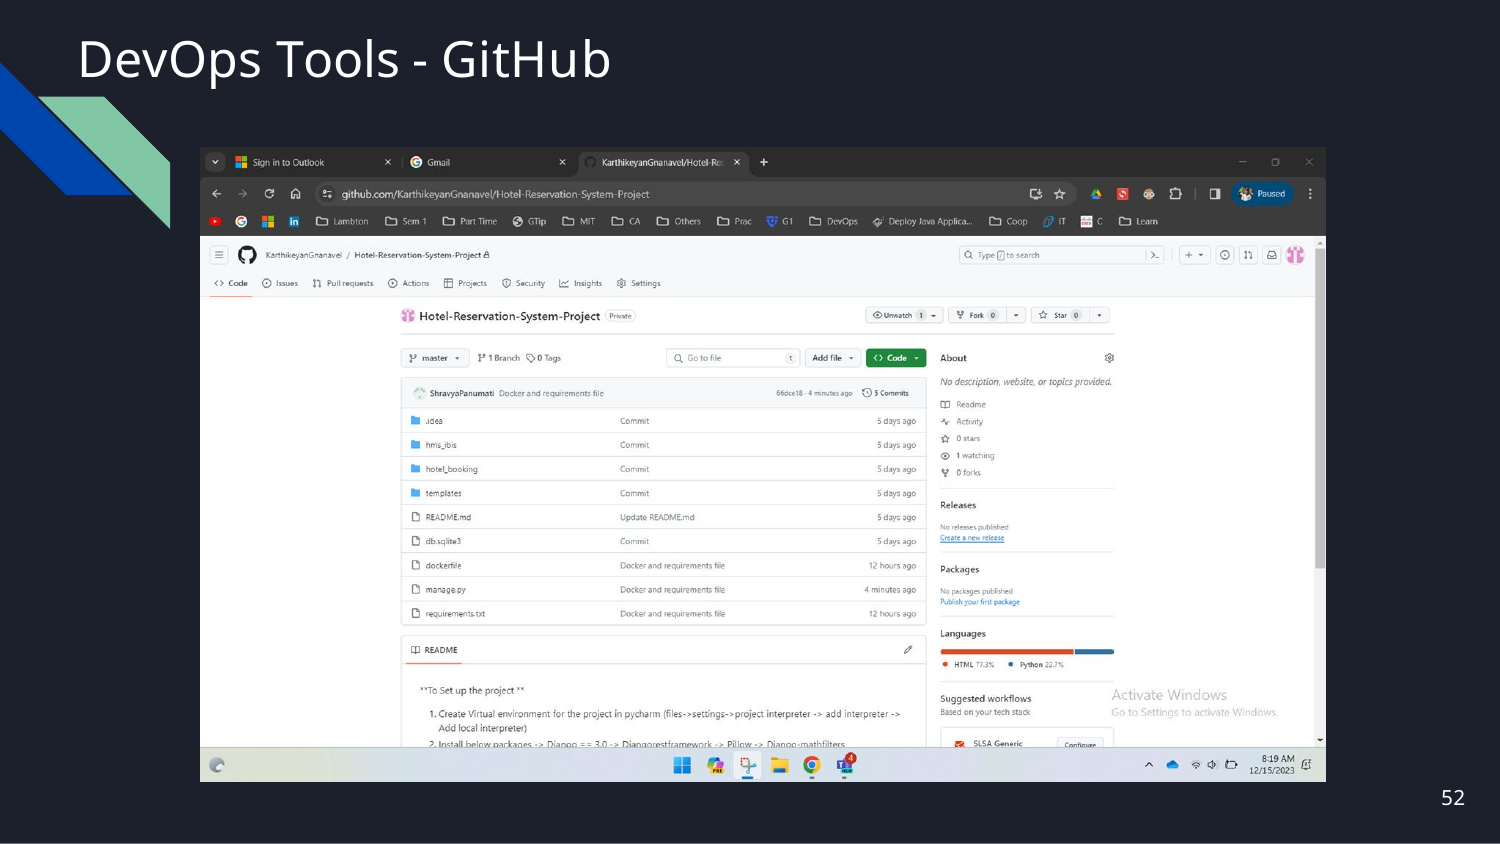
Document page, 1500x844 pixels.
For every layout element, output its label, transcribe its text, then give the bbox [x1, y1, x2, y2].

picture [199, 147, 1327, 782]
title DevOps Tools - GitHub [75, 25, 642, 169]
slide_number 52 [1434, 782, 1472, 844]
